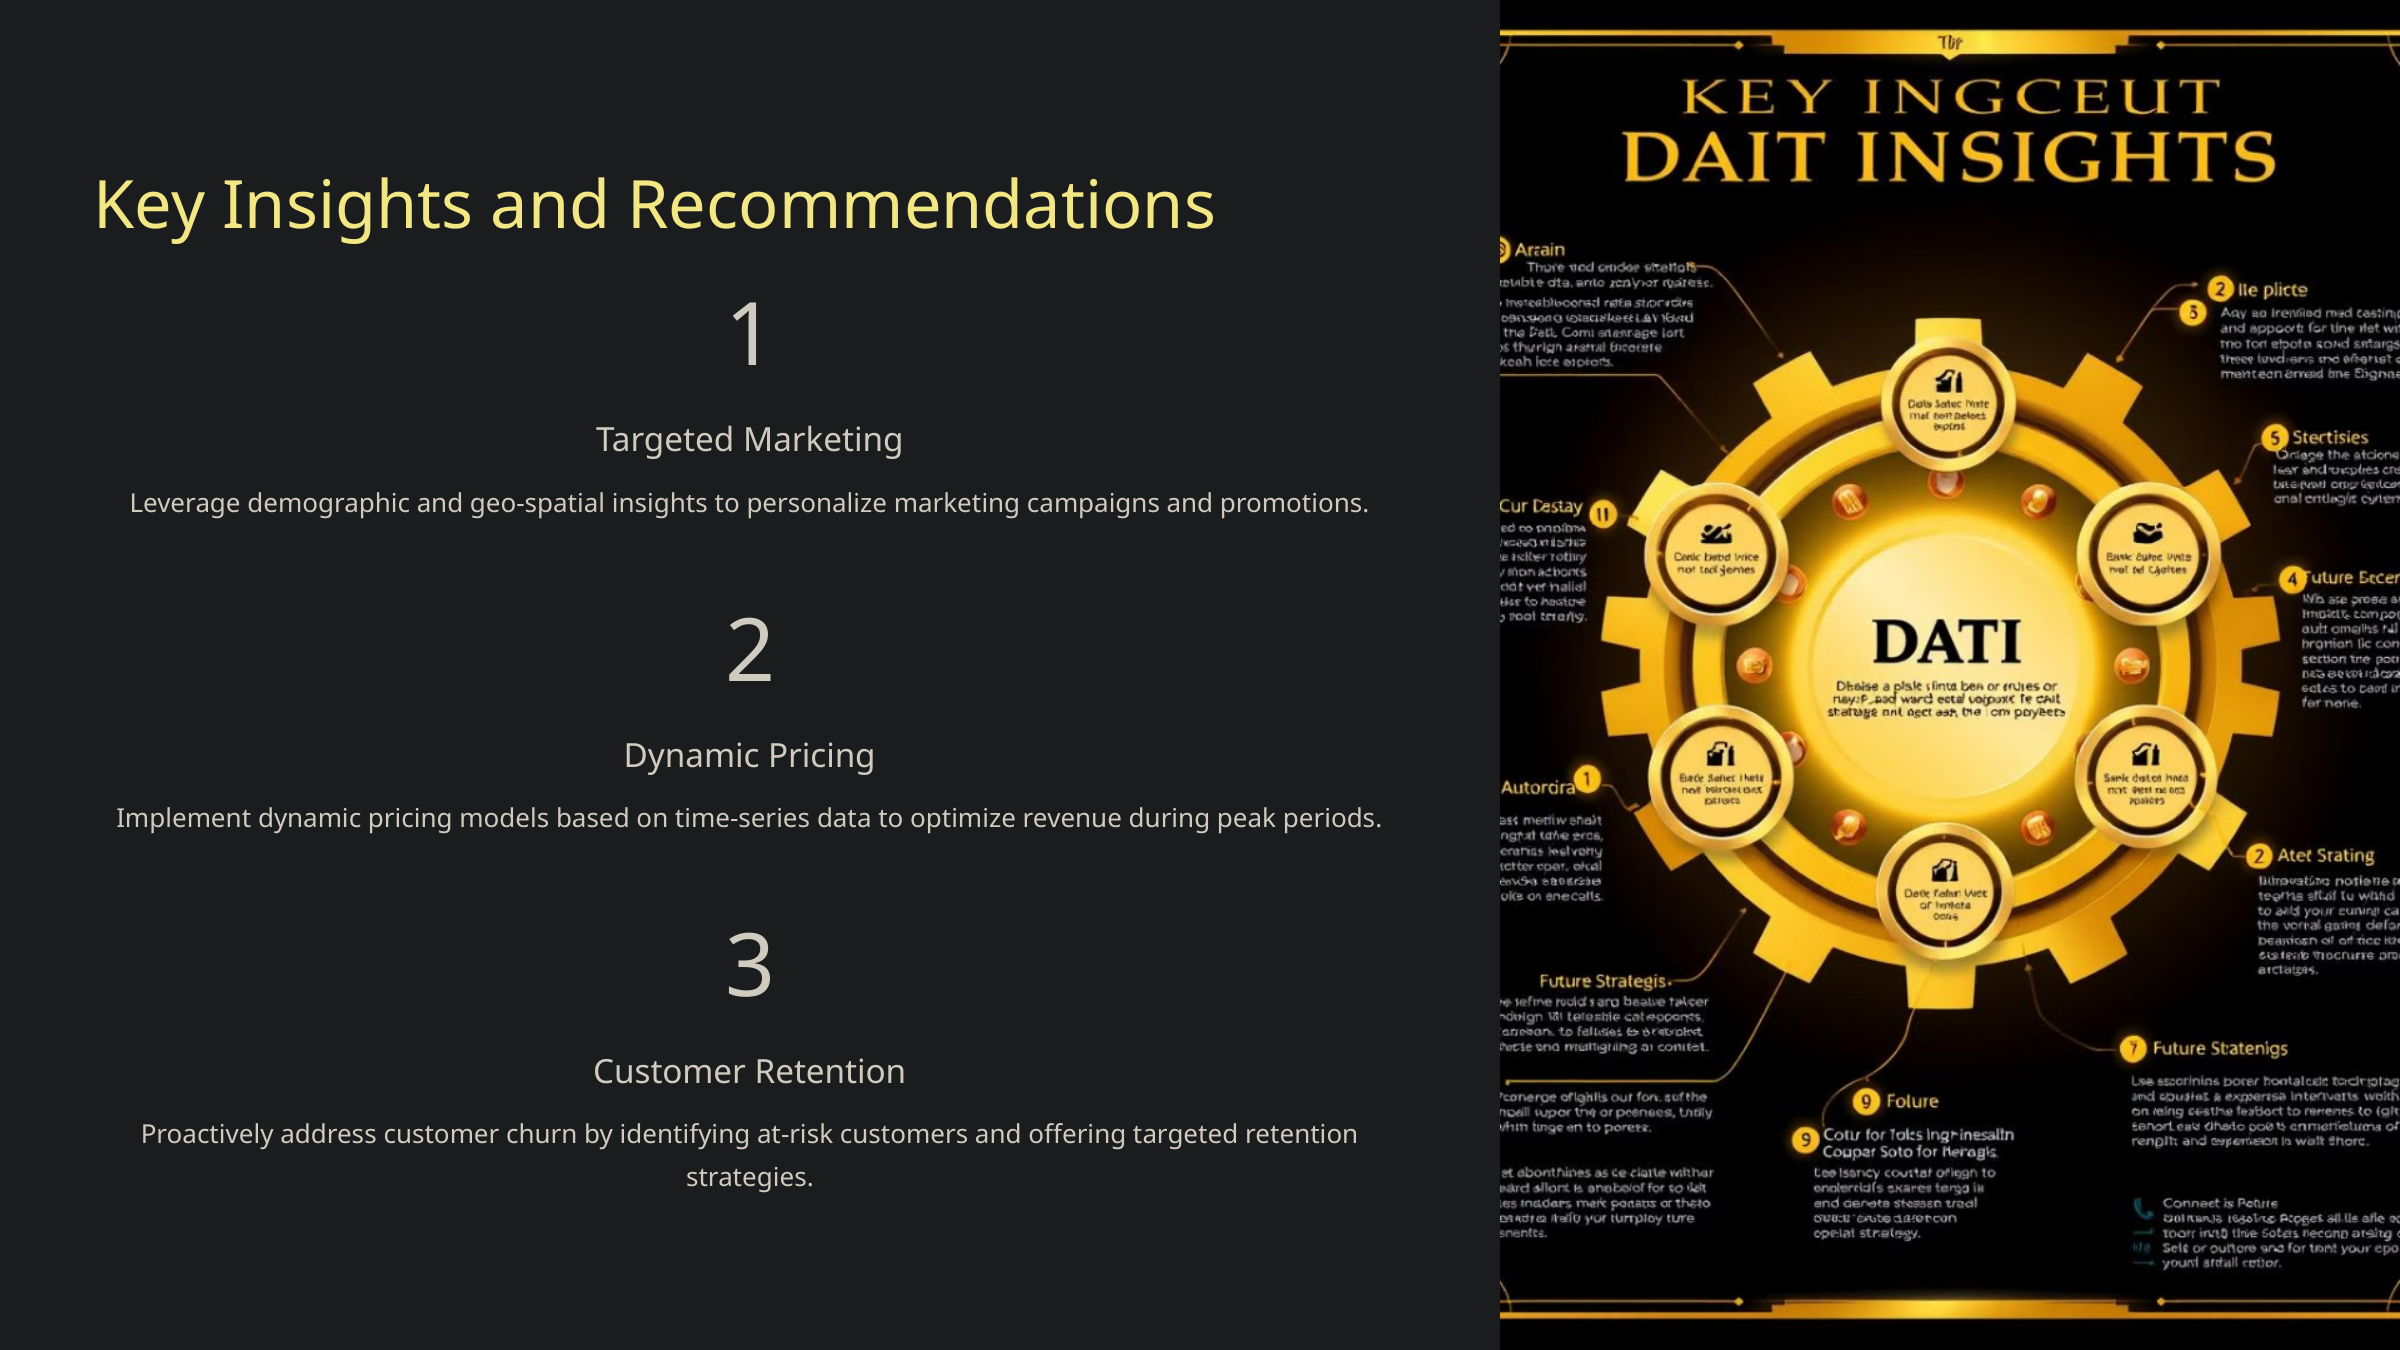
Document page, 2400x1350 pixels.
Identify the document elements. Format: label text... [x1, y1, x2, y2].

picture [1499, 0, 2400, 1350]
text_box 1 [93, 295, 1407, 384]
text_box Leverage demographic and geo-spatial insights to personalize marketing campaigns and promotions. [93, 474, 1407, 518]
text_box Proactively address customer churn by identifying at-risk customers and offering targeted retention strategies. [93, 1106, 1407, 1192]
text_box 3 [93, 926, 1407, 1015]
text_box Customer Retention [582, 1048, 918, 1091]
text_box Targeted Marketing [582, 416, 918, 459]
text_box 2 [93, 610, 1407, 700]
text_box Dynamic Pricing [582, 732, 918, 775]
text_box Implement dynamic pricing models based on time-series data to optimize revenue during peak periods. [93, 790, 1407, 834]
text_box Key Insights and Recommendations [93, 158, 1242, 242]
